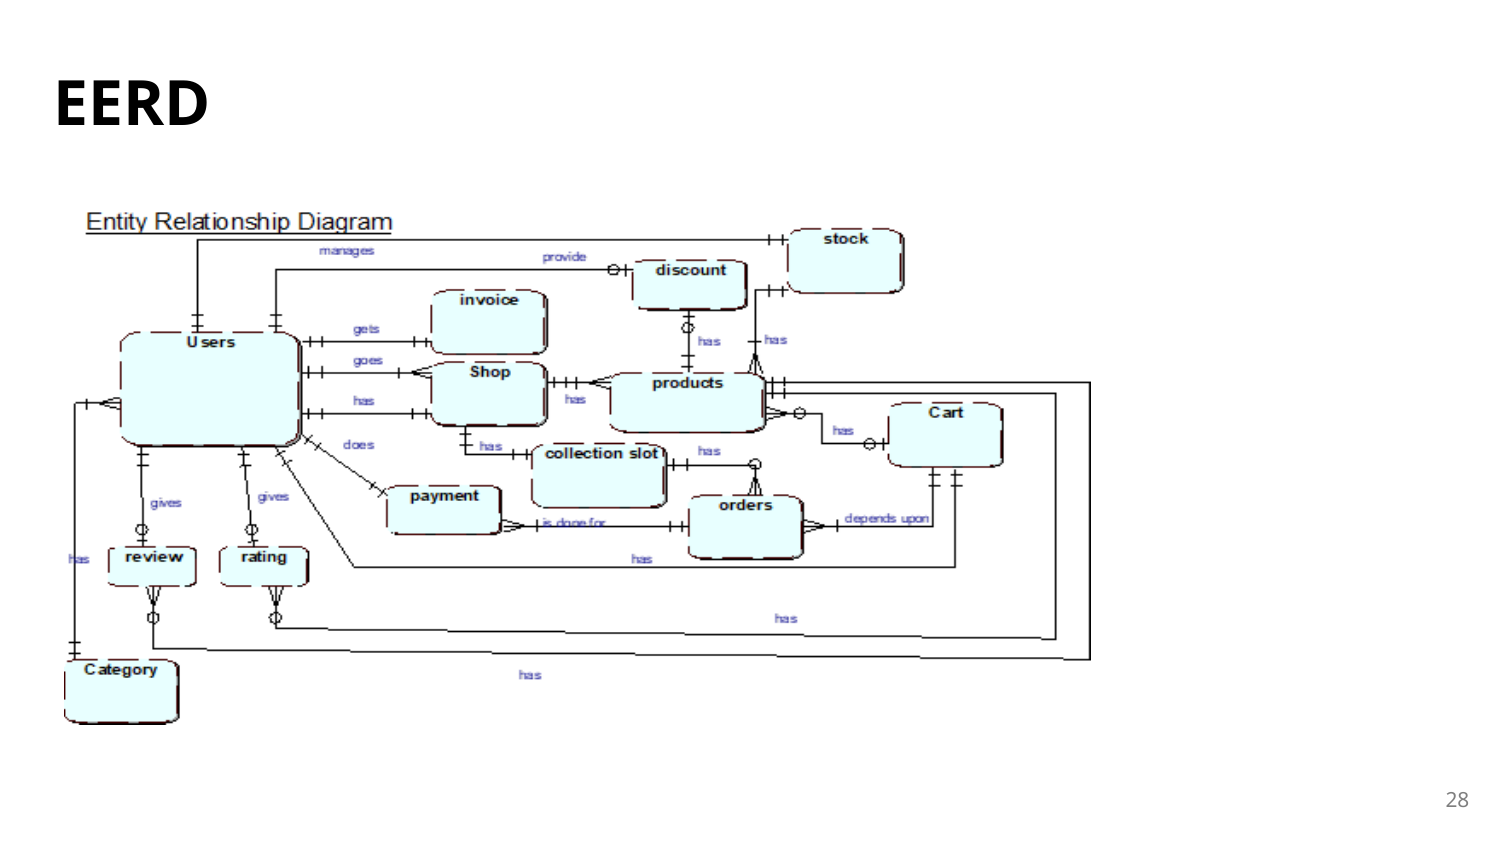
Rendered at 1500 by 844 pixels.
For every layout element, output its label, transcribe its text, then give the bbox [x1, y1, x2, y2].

slide_number ‹#› [1394, 769, 1484, 834]
list Erd ko screenshot [51, 189, 1449, 750]
title EERD [38, 48, 1437, 180]
picture [64, 208, 1091, 725]
